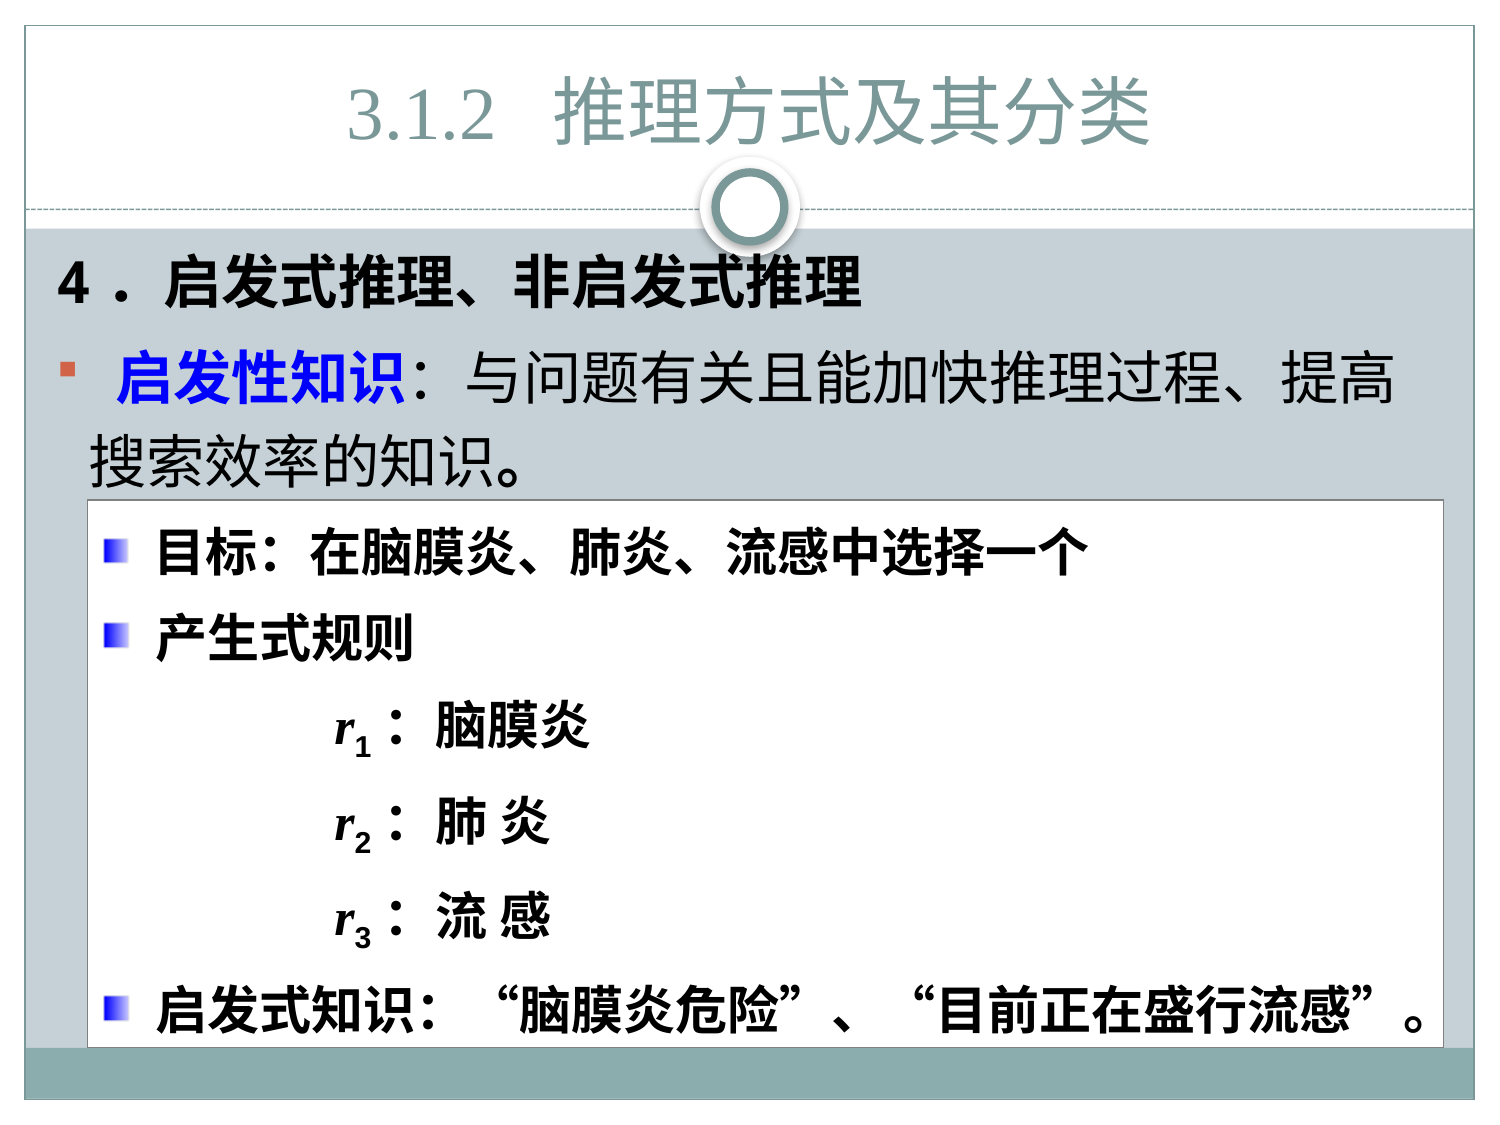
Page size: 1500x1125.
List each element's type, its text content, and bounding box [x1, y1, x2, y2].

slide_number [715, 168, 791, 241]
picture [102, 537, 131, 566]
picture [102, 994, 132, 1024]
list 4．启发式推理、非启发式推理 启发性知识：与问题有关且能加快推理过程、提高搜索效率的知识。 [40, 223, 1463, 476]
picture [102, 621, 132, 651]
text_box 目标：在脑膜炎、肺炎、流感中选择一个 产生式规则 r1：脑膜炎 r2：肺 炎 r3：流 感 启发式知识：“脑膜炎危险”、“目前正在盛行流感”。 [87, 500, 1444, 1048]
title 3.1.2 推理方式及其分类 [49, 37, 1450, 163]
